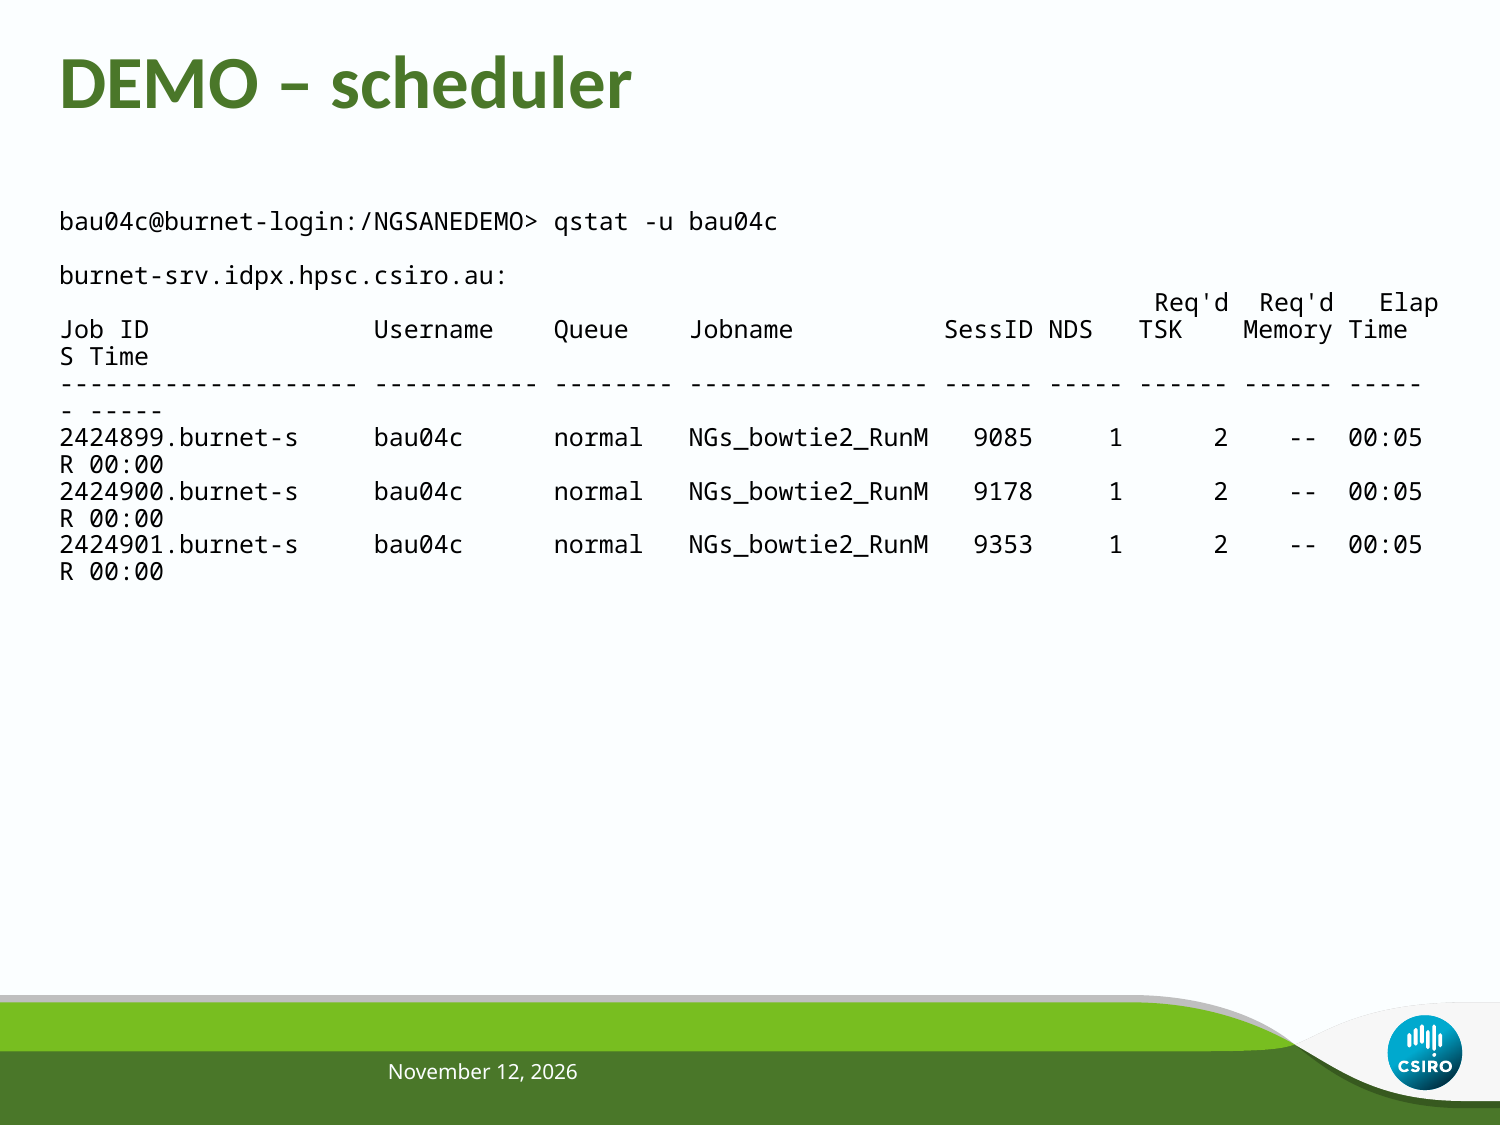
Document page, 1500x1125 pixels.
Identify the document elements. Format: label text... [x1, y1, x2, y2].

list bau04c@burnet-login:/NGSANEDEMO> qstat -u bau04c burnet-srv.idpx.hpsc.csiro.au: Req'd Req'd Elap Job ID Username Queue Jobname SessID NDS TSK Memory Time S Time -------------------- ----------- -------- ---------------- ------ ----- ------ ------ ----- - ----- 2424899.burnet-s bau04c normal NGs_bowtie2_RunM 9085 1 2 -- 00:05 R 00:00 2424900.burnet-s bau04c normal NGs_bowtie2_RunM 9178 1 2 -- 00:05 R 00:00 2424901.burnet-s bau04c normal NGs_bowtie2_RunM 9353 1 2 -- 00:05 R 00:00 [58, 209, 1448, 958]
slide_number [372, 1042, 657, 1103]
title DEMO – scheduler [58, 44, 1448, 186]
